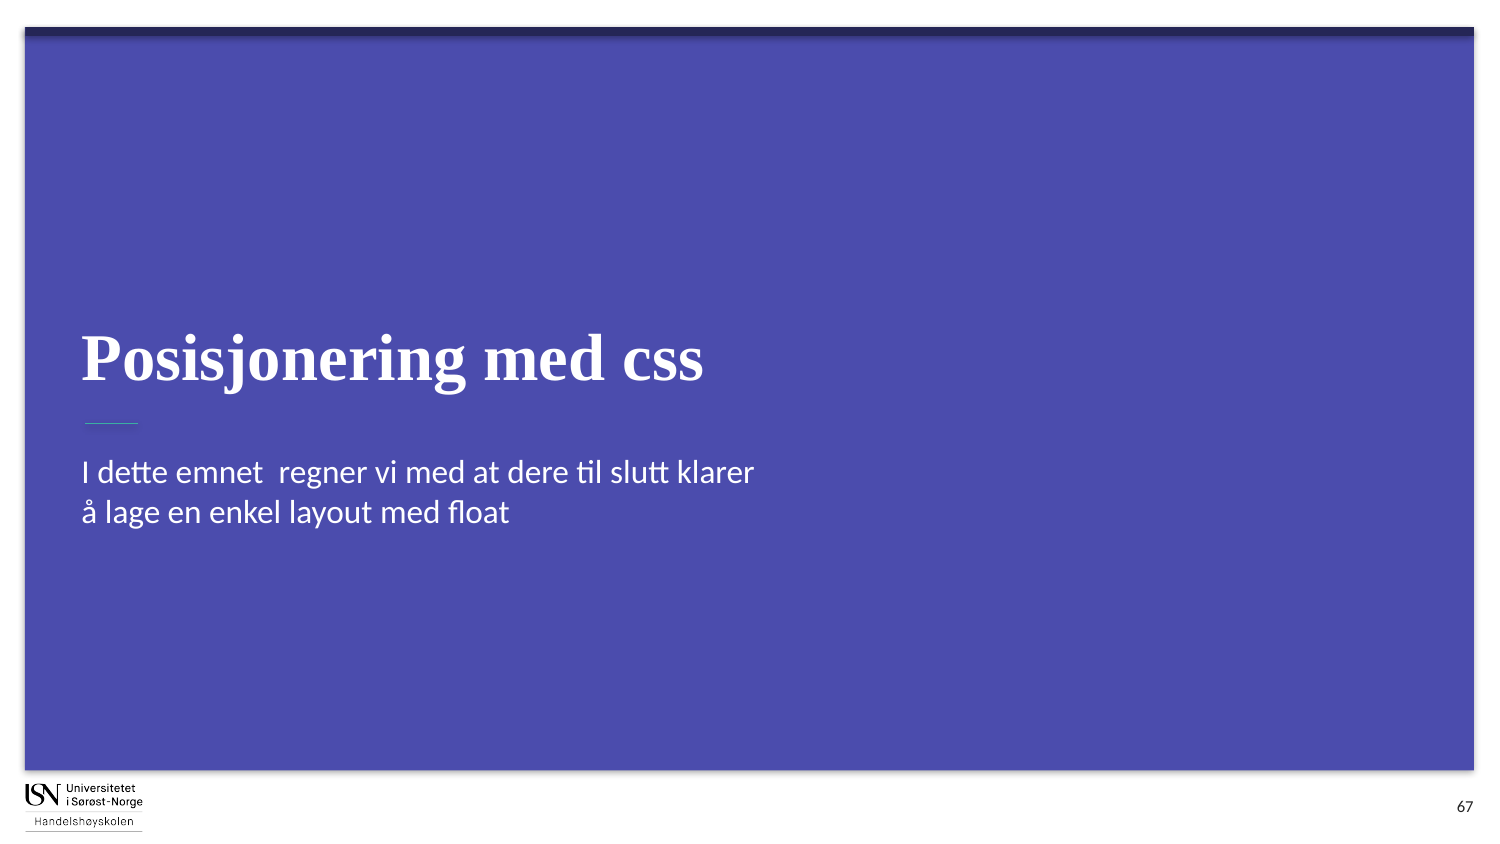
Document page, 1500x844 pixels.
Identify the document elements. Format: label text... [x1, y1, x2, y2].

subtitle I dette emnet regner vi med at dere til slutt klarer å lage en enkel layout med float [81, 450, 790, 538]
title Posisjonering med css [81, 204, 790, 394]
picture [12, 770, 158, 844]
slide_number 67 [1123, 793, 1474, 820]
